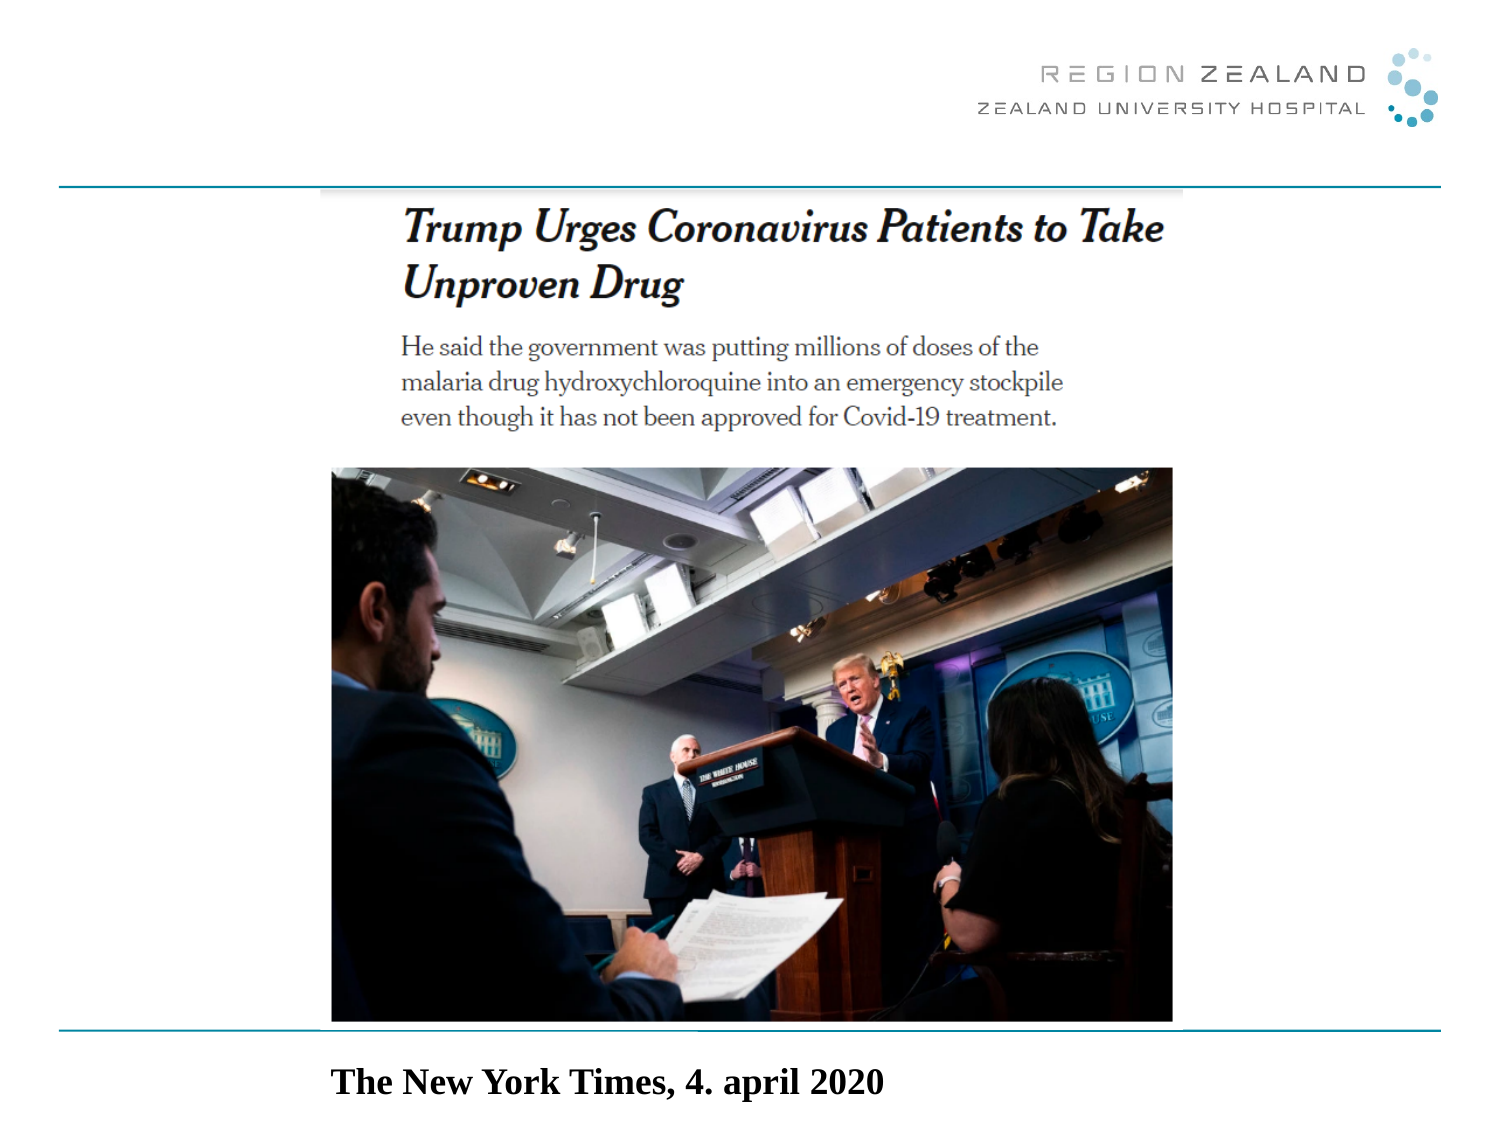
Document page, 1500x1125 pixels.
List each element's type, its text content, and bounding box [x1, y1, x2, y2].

picture [17, 188, 1483, 1109]
title The New York Times, 4. april 2020 [330, 1046, 1301, 1103]
picture [978, 48, 1438, 127]
